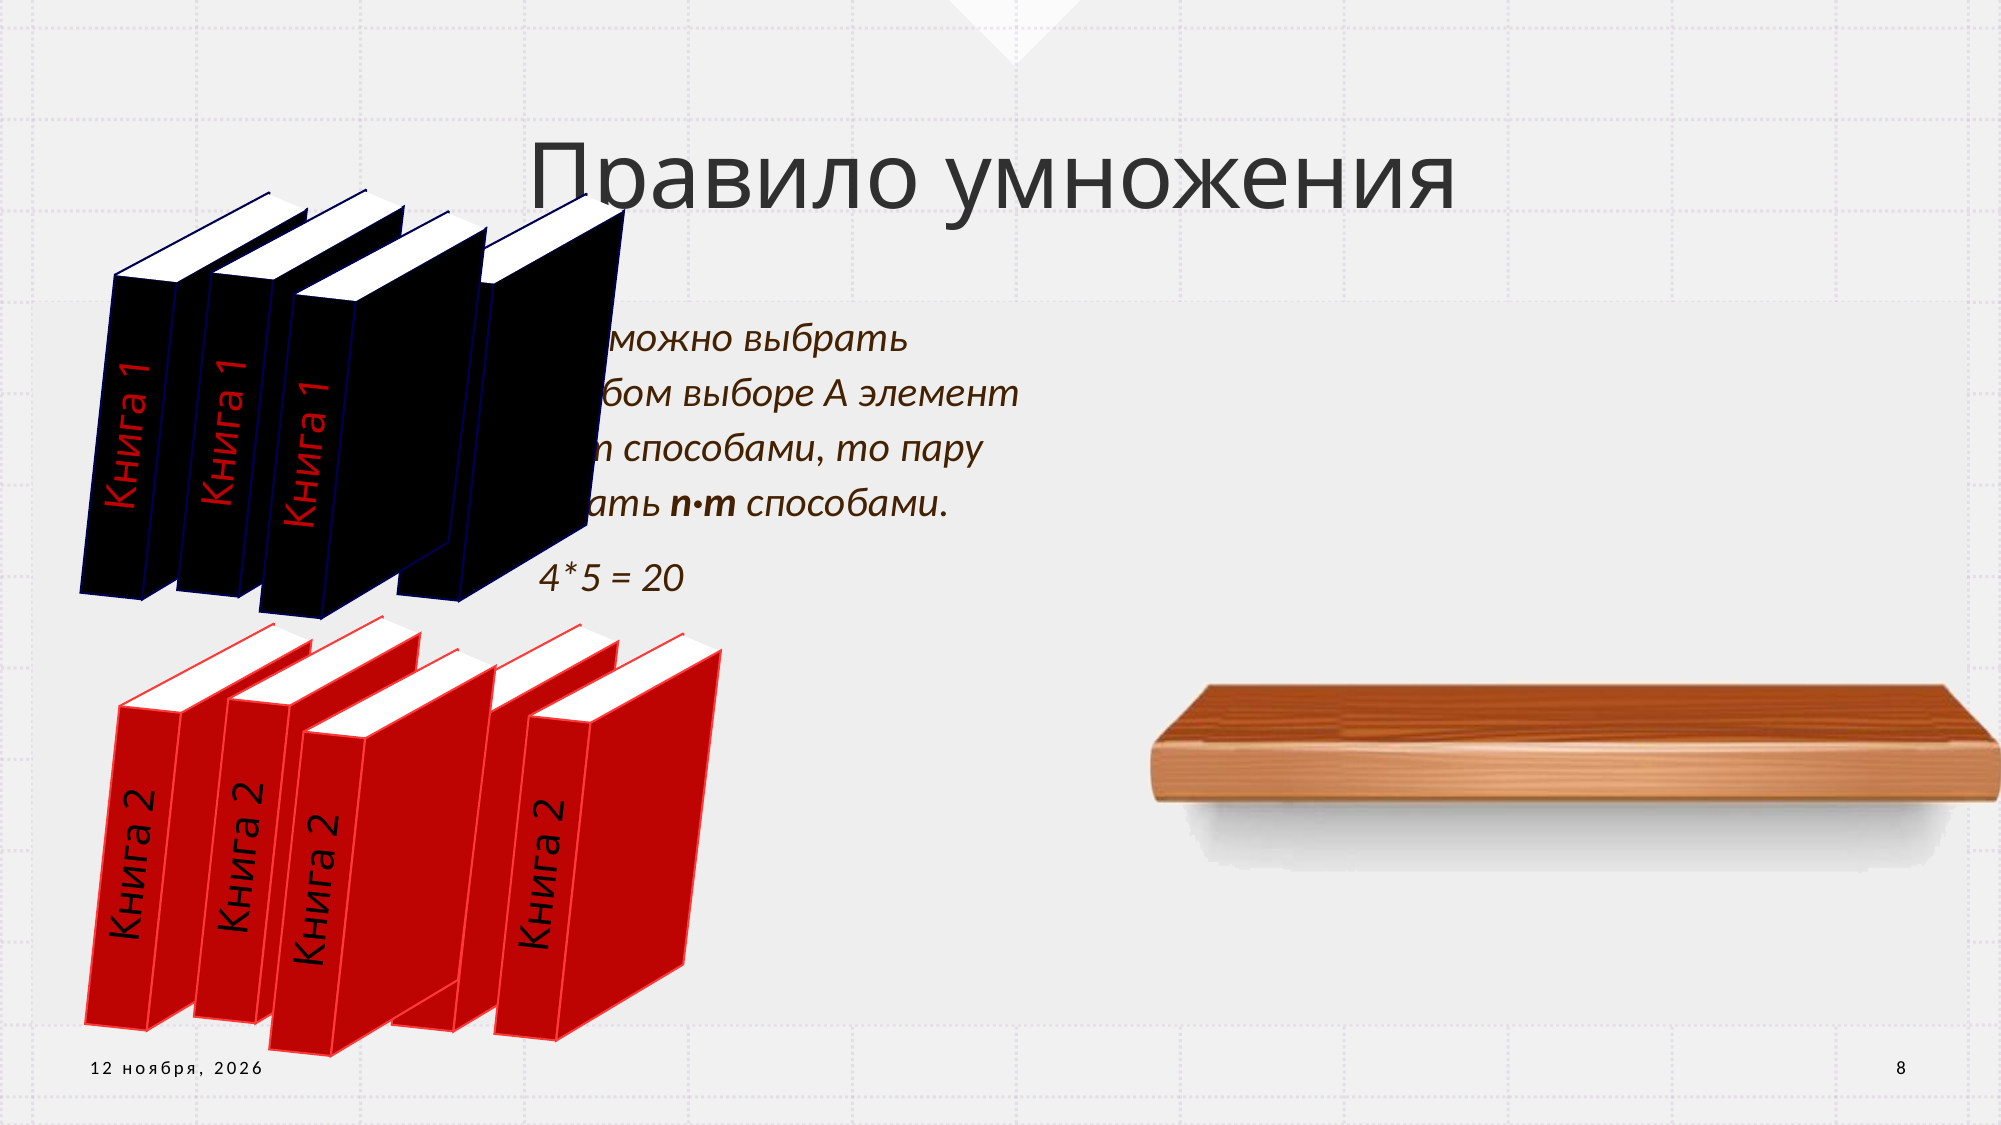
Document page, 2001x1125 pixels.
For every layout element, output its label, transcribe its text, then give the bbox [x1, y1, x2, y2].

picture [1144, 450, 2001, 889]
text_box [80, 181, 701, 1044]
slide_number 8 [1835, 1037, 1967, 1098]
slide_number 1 марта 2022 г. [75, 1037, 495, 1098]
list Если элемент A можно выбрать n способами, и при любом выборе A элемент B можно выбрать m способами, то пару A и B можно выбрать n·m способами. 4*5 = 20 [701, 297, 1044, 901]
title Правило умножения [50, 55, 1937, 302]
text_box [259, 202, 466, 622]
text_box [269, 640, 476, 1060]
